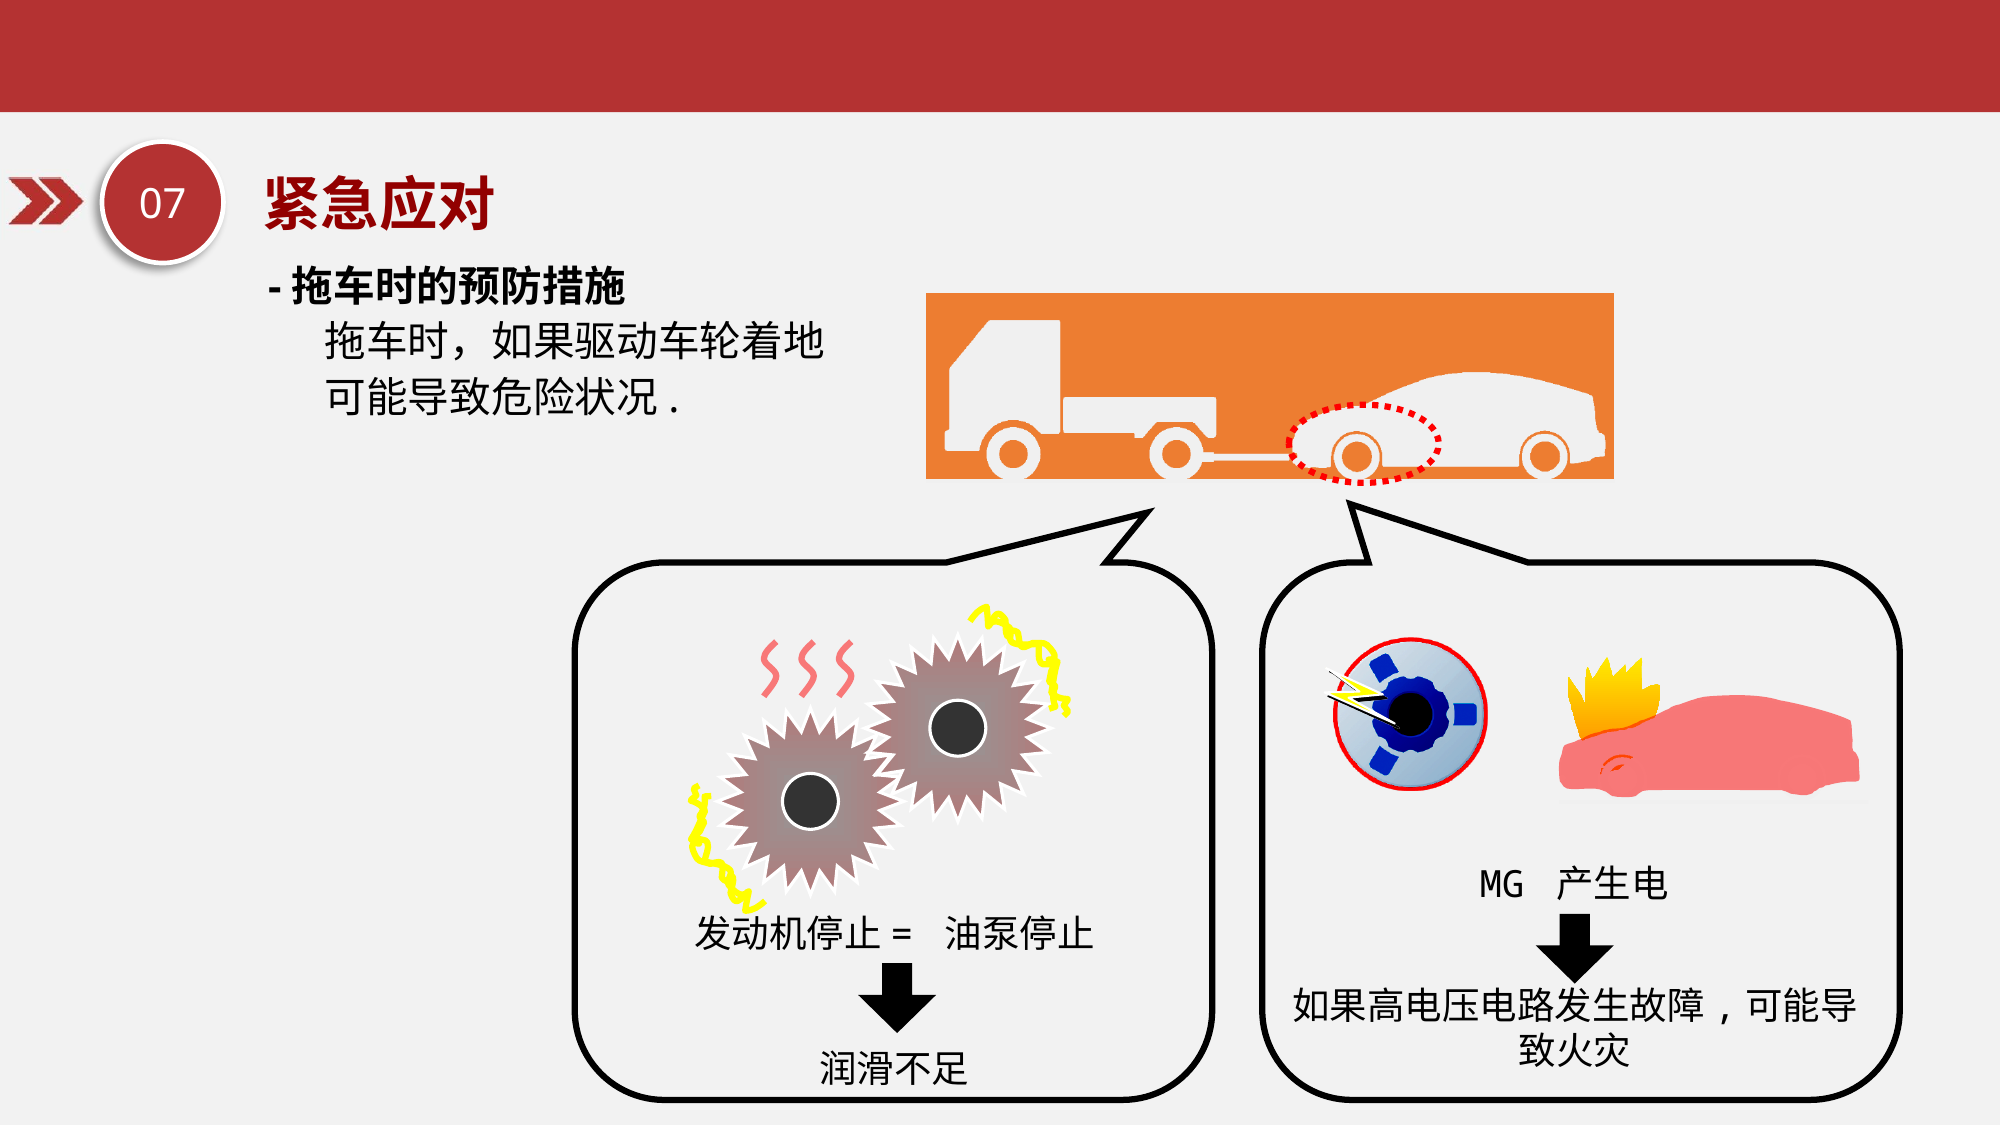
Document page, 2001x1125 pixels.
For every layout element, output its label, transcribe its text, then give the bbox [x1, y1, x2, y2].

text_box 紧急应对 [247, 159, 511, 245]
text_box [1324, 637, 1488, 791]
text_box 如果高电压电路发生故障,可能导致火灾 [1262, 974, 1888, 1080]
list -拖车时的预防措施 拖车时，如果驱动车轮着地 可能导致危险状况. [196, 257, 1590, 438]
text_box 发动机停止= 油泵停止 润滑不足 [679, 902, 1110, 1098]
text_box [574, 512, 1213, 1100]
text_box [1262, 504, 1900, 1055]
text_box [1295, 1080, 1867, 1100]
text_box MG 产生电 [1464, 852, 1684, 913]
picture [0, 169, 88, 240]
text_box [0, 0, 2000, 113]
text_box [1535, 913, 1614, 984]
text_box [676, 606, 1071, 905]
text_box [1558, 649, 1869, 804]
text_box [858, 963, 937, 1034]
text_box 07 [100, 140, 225, 265]
picture [926, 292, 1615, 483]
